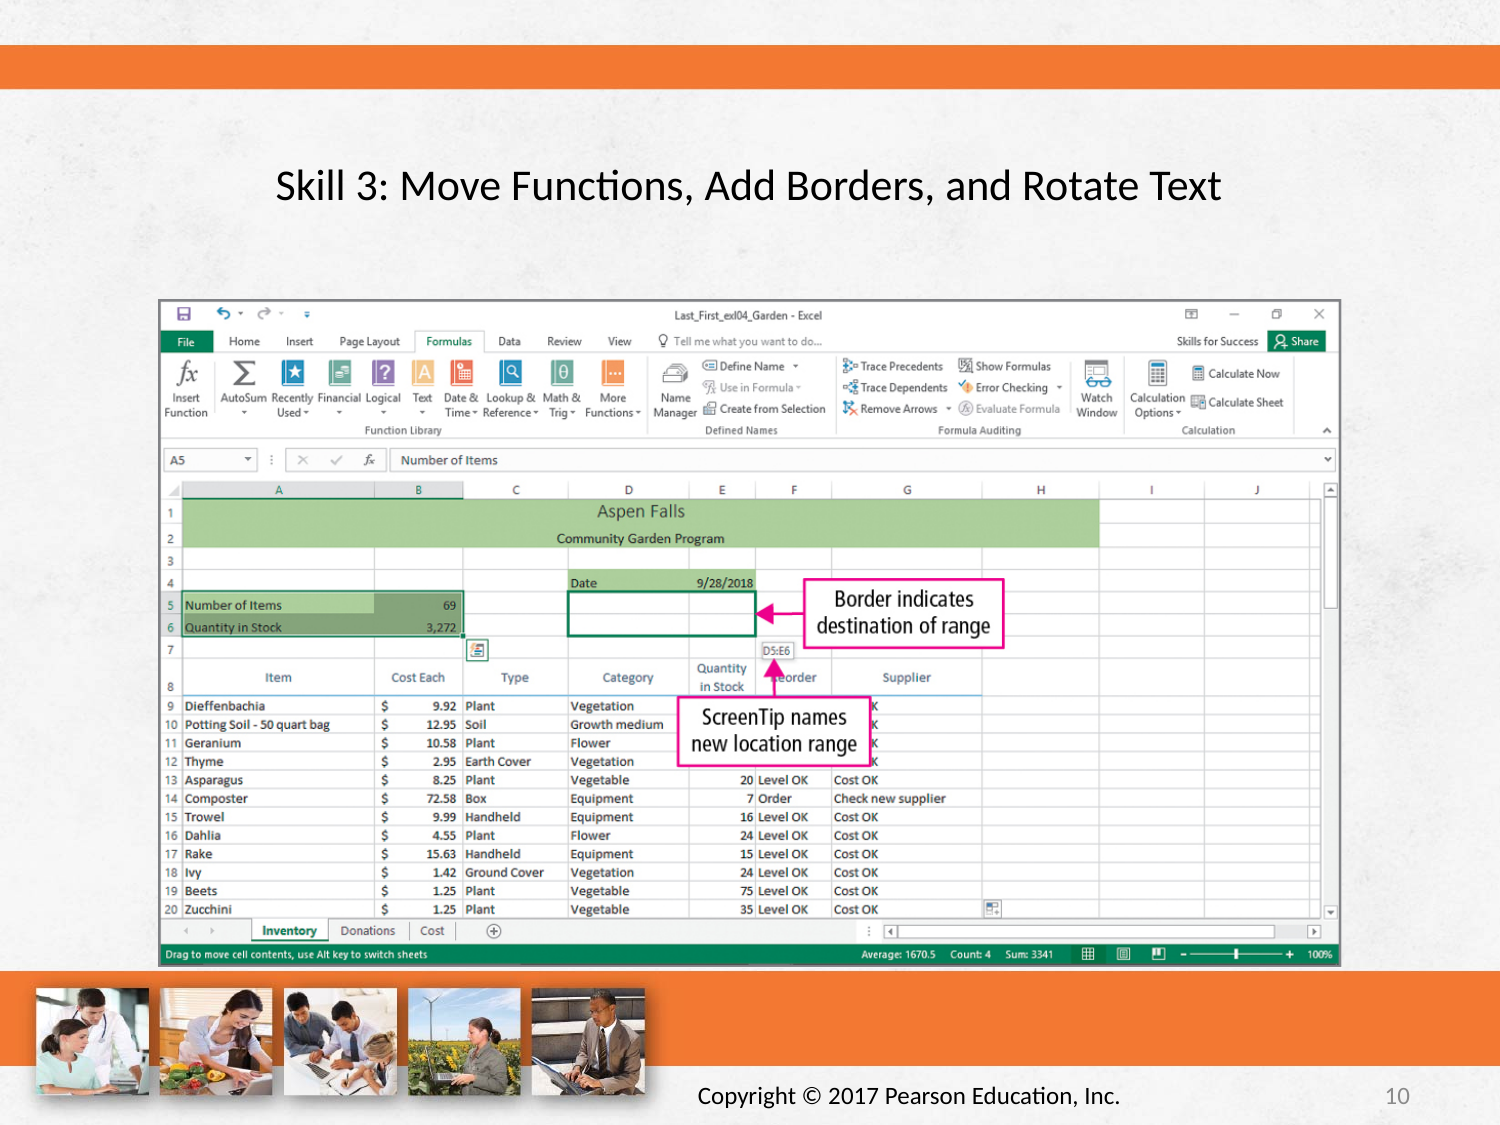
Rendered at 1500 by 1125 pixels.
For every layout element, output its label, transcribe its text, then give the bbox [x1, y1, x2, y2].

footer Copyright © 2017 Pearson Education, Inc. [650, 1065, 1074, 1125]
slide_number 10 [1074, 1065, 1425, 1125]
picture [0, 0, 1500, 1125]
title Skill 3: Move Functions, Add Borders, and Rotate Text [99, 95, 1400, 271]
